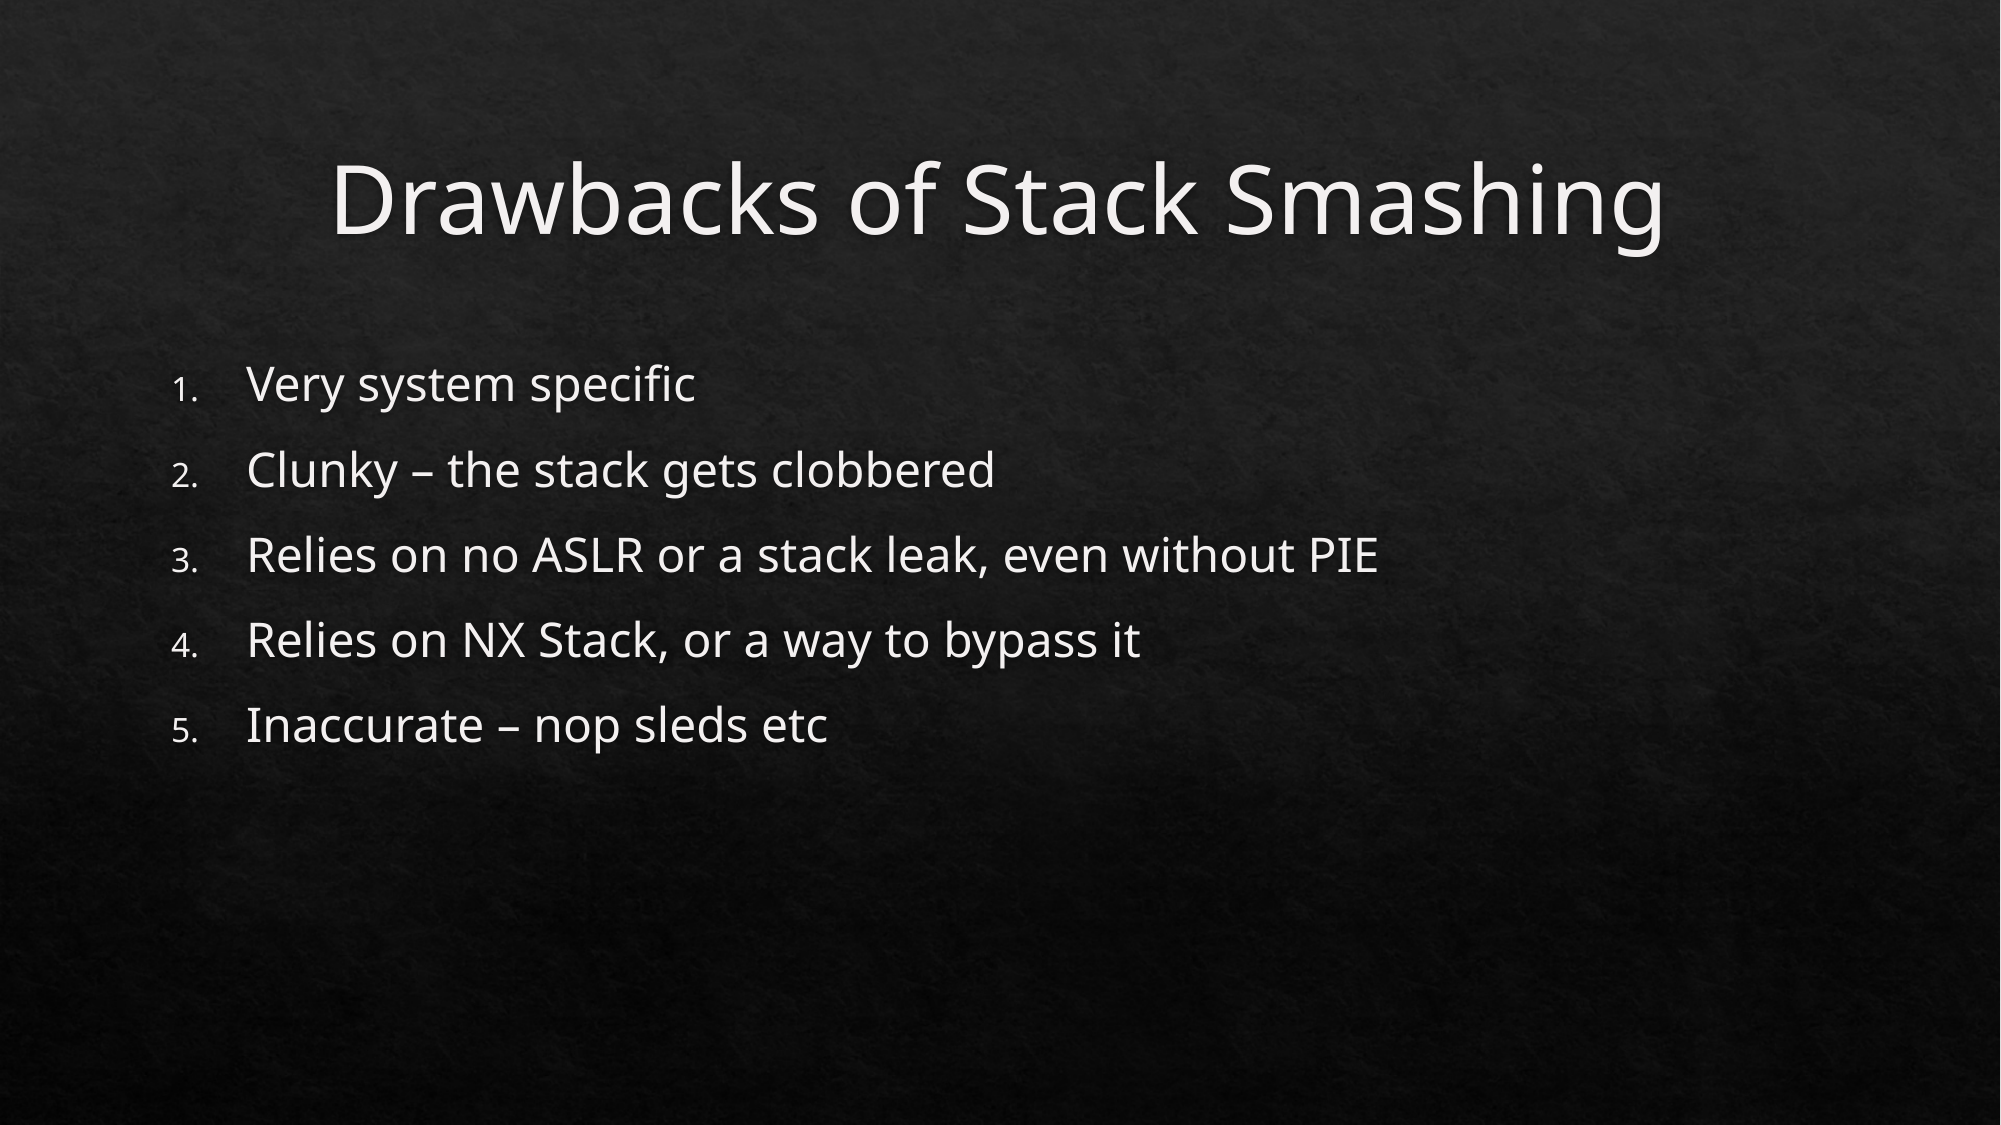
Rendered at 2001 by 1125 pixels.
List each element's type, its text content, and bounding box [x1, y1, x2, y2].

list Very system specific Clunky – the stack gets clobbered Relies on no ASLR or a stack leak, even without PIE Relies on NX Stack, or a way to bypass it Inaccurate – nop sleds etc [149, 340, 1849, 950]
title Drawbacks of Stack Smashing [149, 99, 1849, 307]
